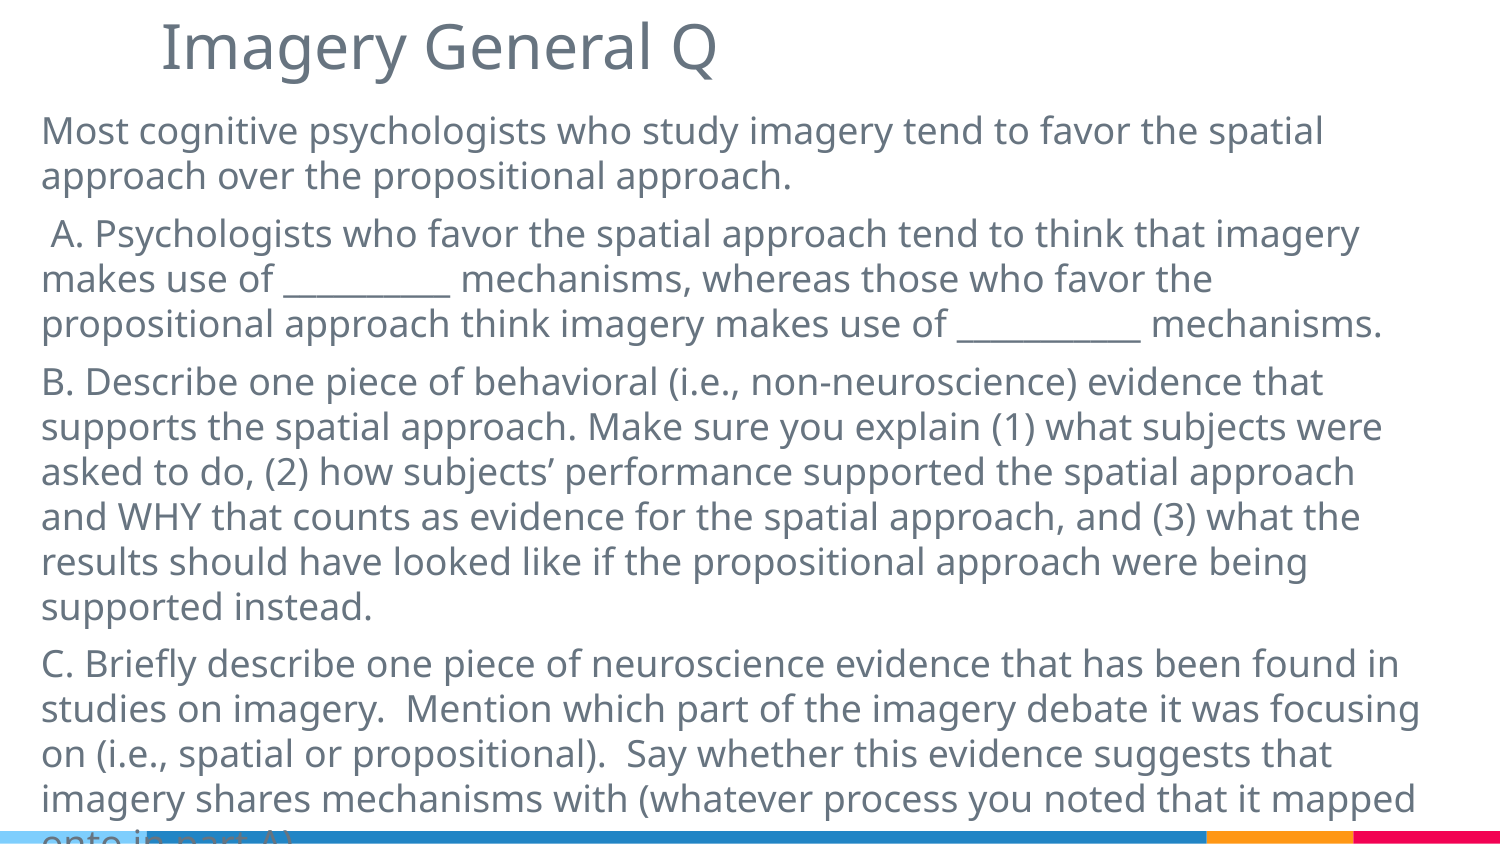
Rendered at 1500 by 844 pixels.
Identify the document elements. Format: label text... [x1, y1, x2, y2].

title Imagery General Q [146, 46, 1207, 92]
list Most cognitive psychologists who study imagery tend to favor the spatial approach over the propositional approach. A. Psychologists who favor the spatial approach tend to think that imagery makes use of __________ mechanisms, whereas those who favor the propositional approach think imagery makes use of ___________ mechanisms. B. Describe one piece of behavioral (i.e., non-neuroscience) evidence that supports the spatial approach. Make sure you explain (1) what subjects were asked to do, (2) how subjects’ performance supported the spatial approach and WHY that counts as evidence for the spatial approach, and (3) what the results should have looked like if the propositional approach were being supported instead. C. Briefly describe one piece of neuroscience evidence that has been found in studies on imagery. Mention which part of the imagery debate it was focusing on (i.e., spatial or propositional). Say whether this evidence suggests that imagery shares mechanisms with (whatever process you noted that it mapped onto in part A). [25, 92, 1446, 676]
